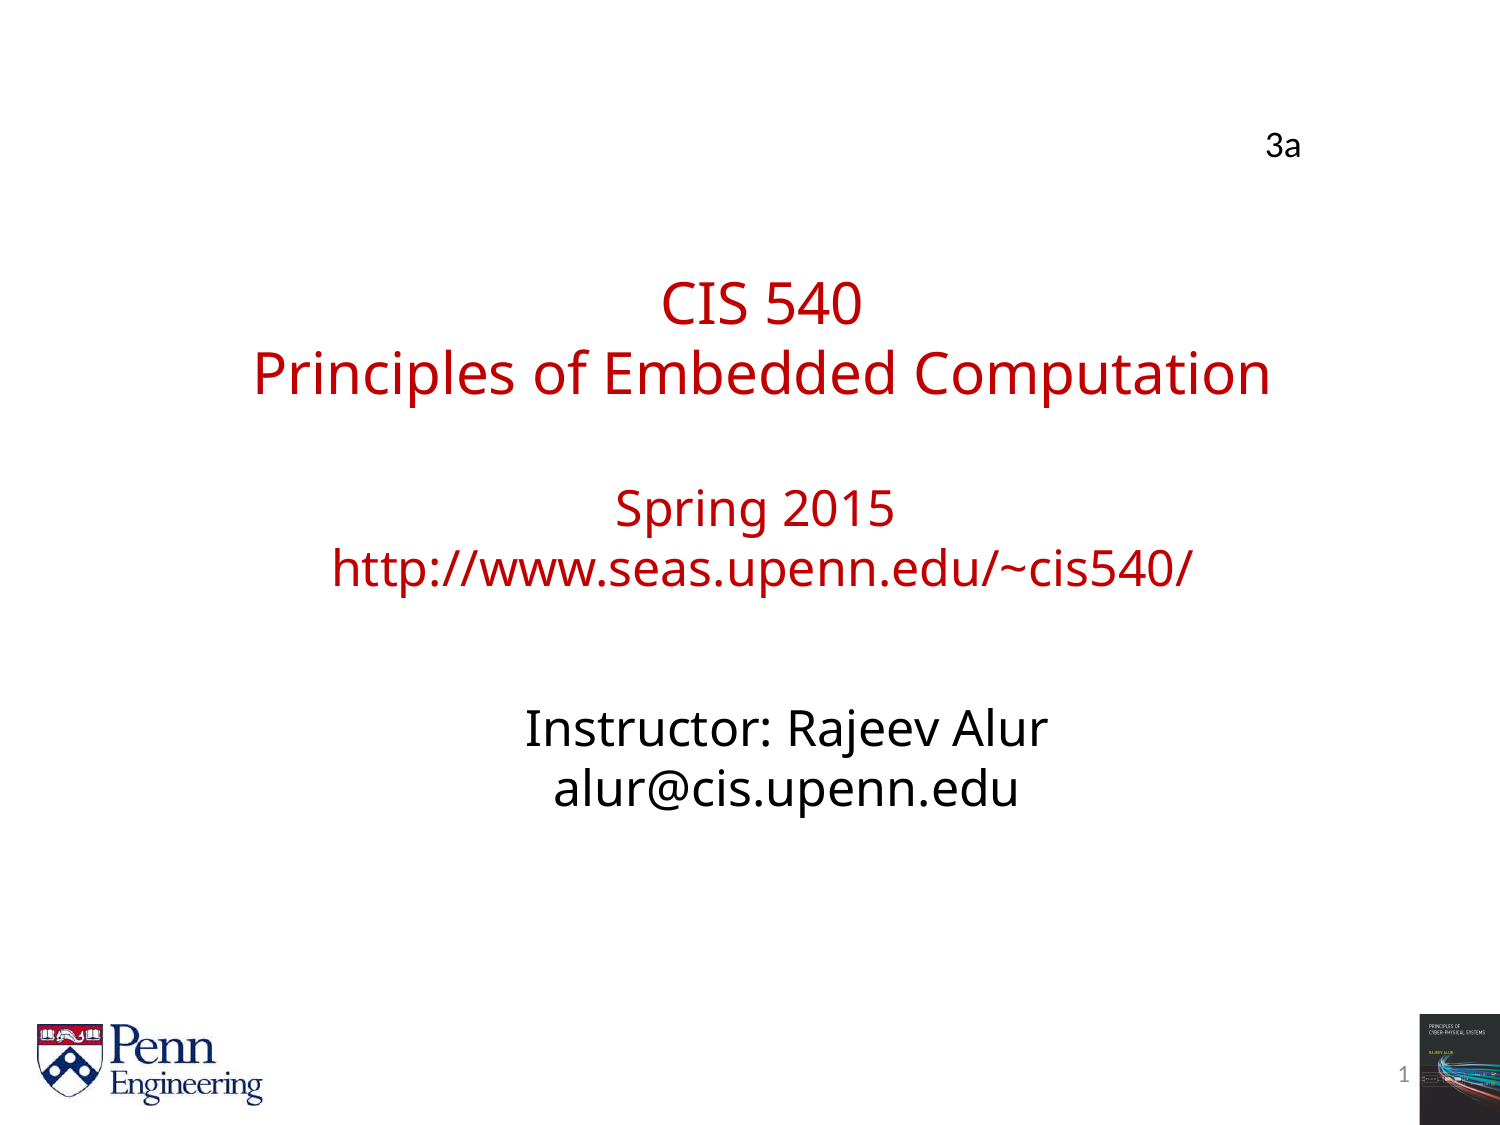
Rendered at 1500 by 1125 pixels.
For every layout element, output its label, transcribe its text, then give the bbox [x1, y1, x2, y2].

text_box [1419, 1014, 1500, 1125]
slide_number 1 [1074, 1042, 1414, 1103]
text_box 3a [1250, 112, 1350, 173]
title CIS 540 Principles of Embedded Computation Spring 2015 http://www.seas.upenn.edu/~cis540/ [112, 249, 1413, 613]
picture [37, 1024, 263, 1107]
text_box Instructor: Rajeev Alur alur@cis.upenn.edu [137, 587, 1438, 925]
